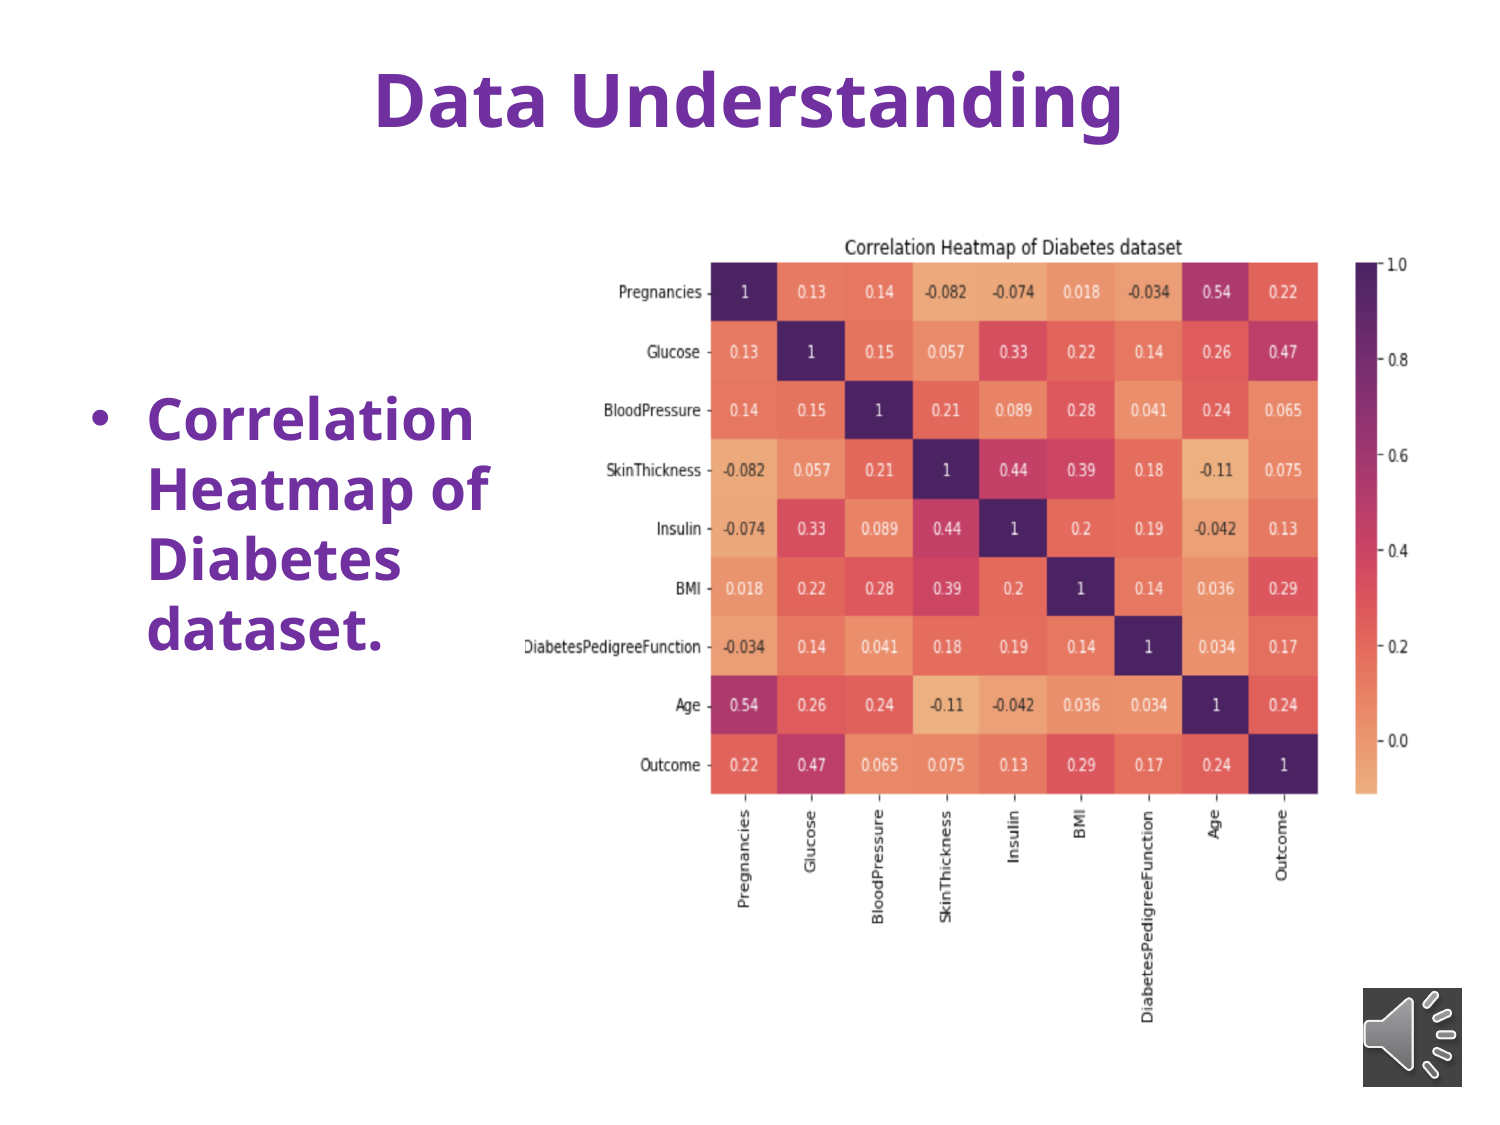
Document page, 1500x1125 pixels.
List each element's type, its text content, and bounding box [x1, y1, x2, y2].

list Correlation Heatmap of Diabetes dataset. [75, 375, 513, 775]
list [524, 237, 1426, 1038]
picture [1362, 987, 1463, 1088]
title Data Understanding [75, 45, 1425, 150]
